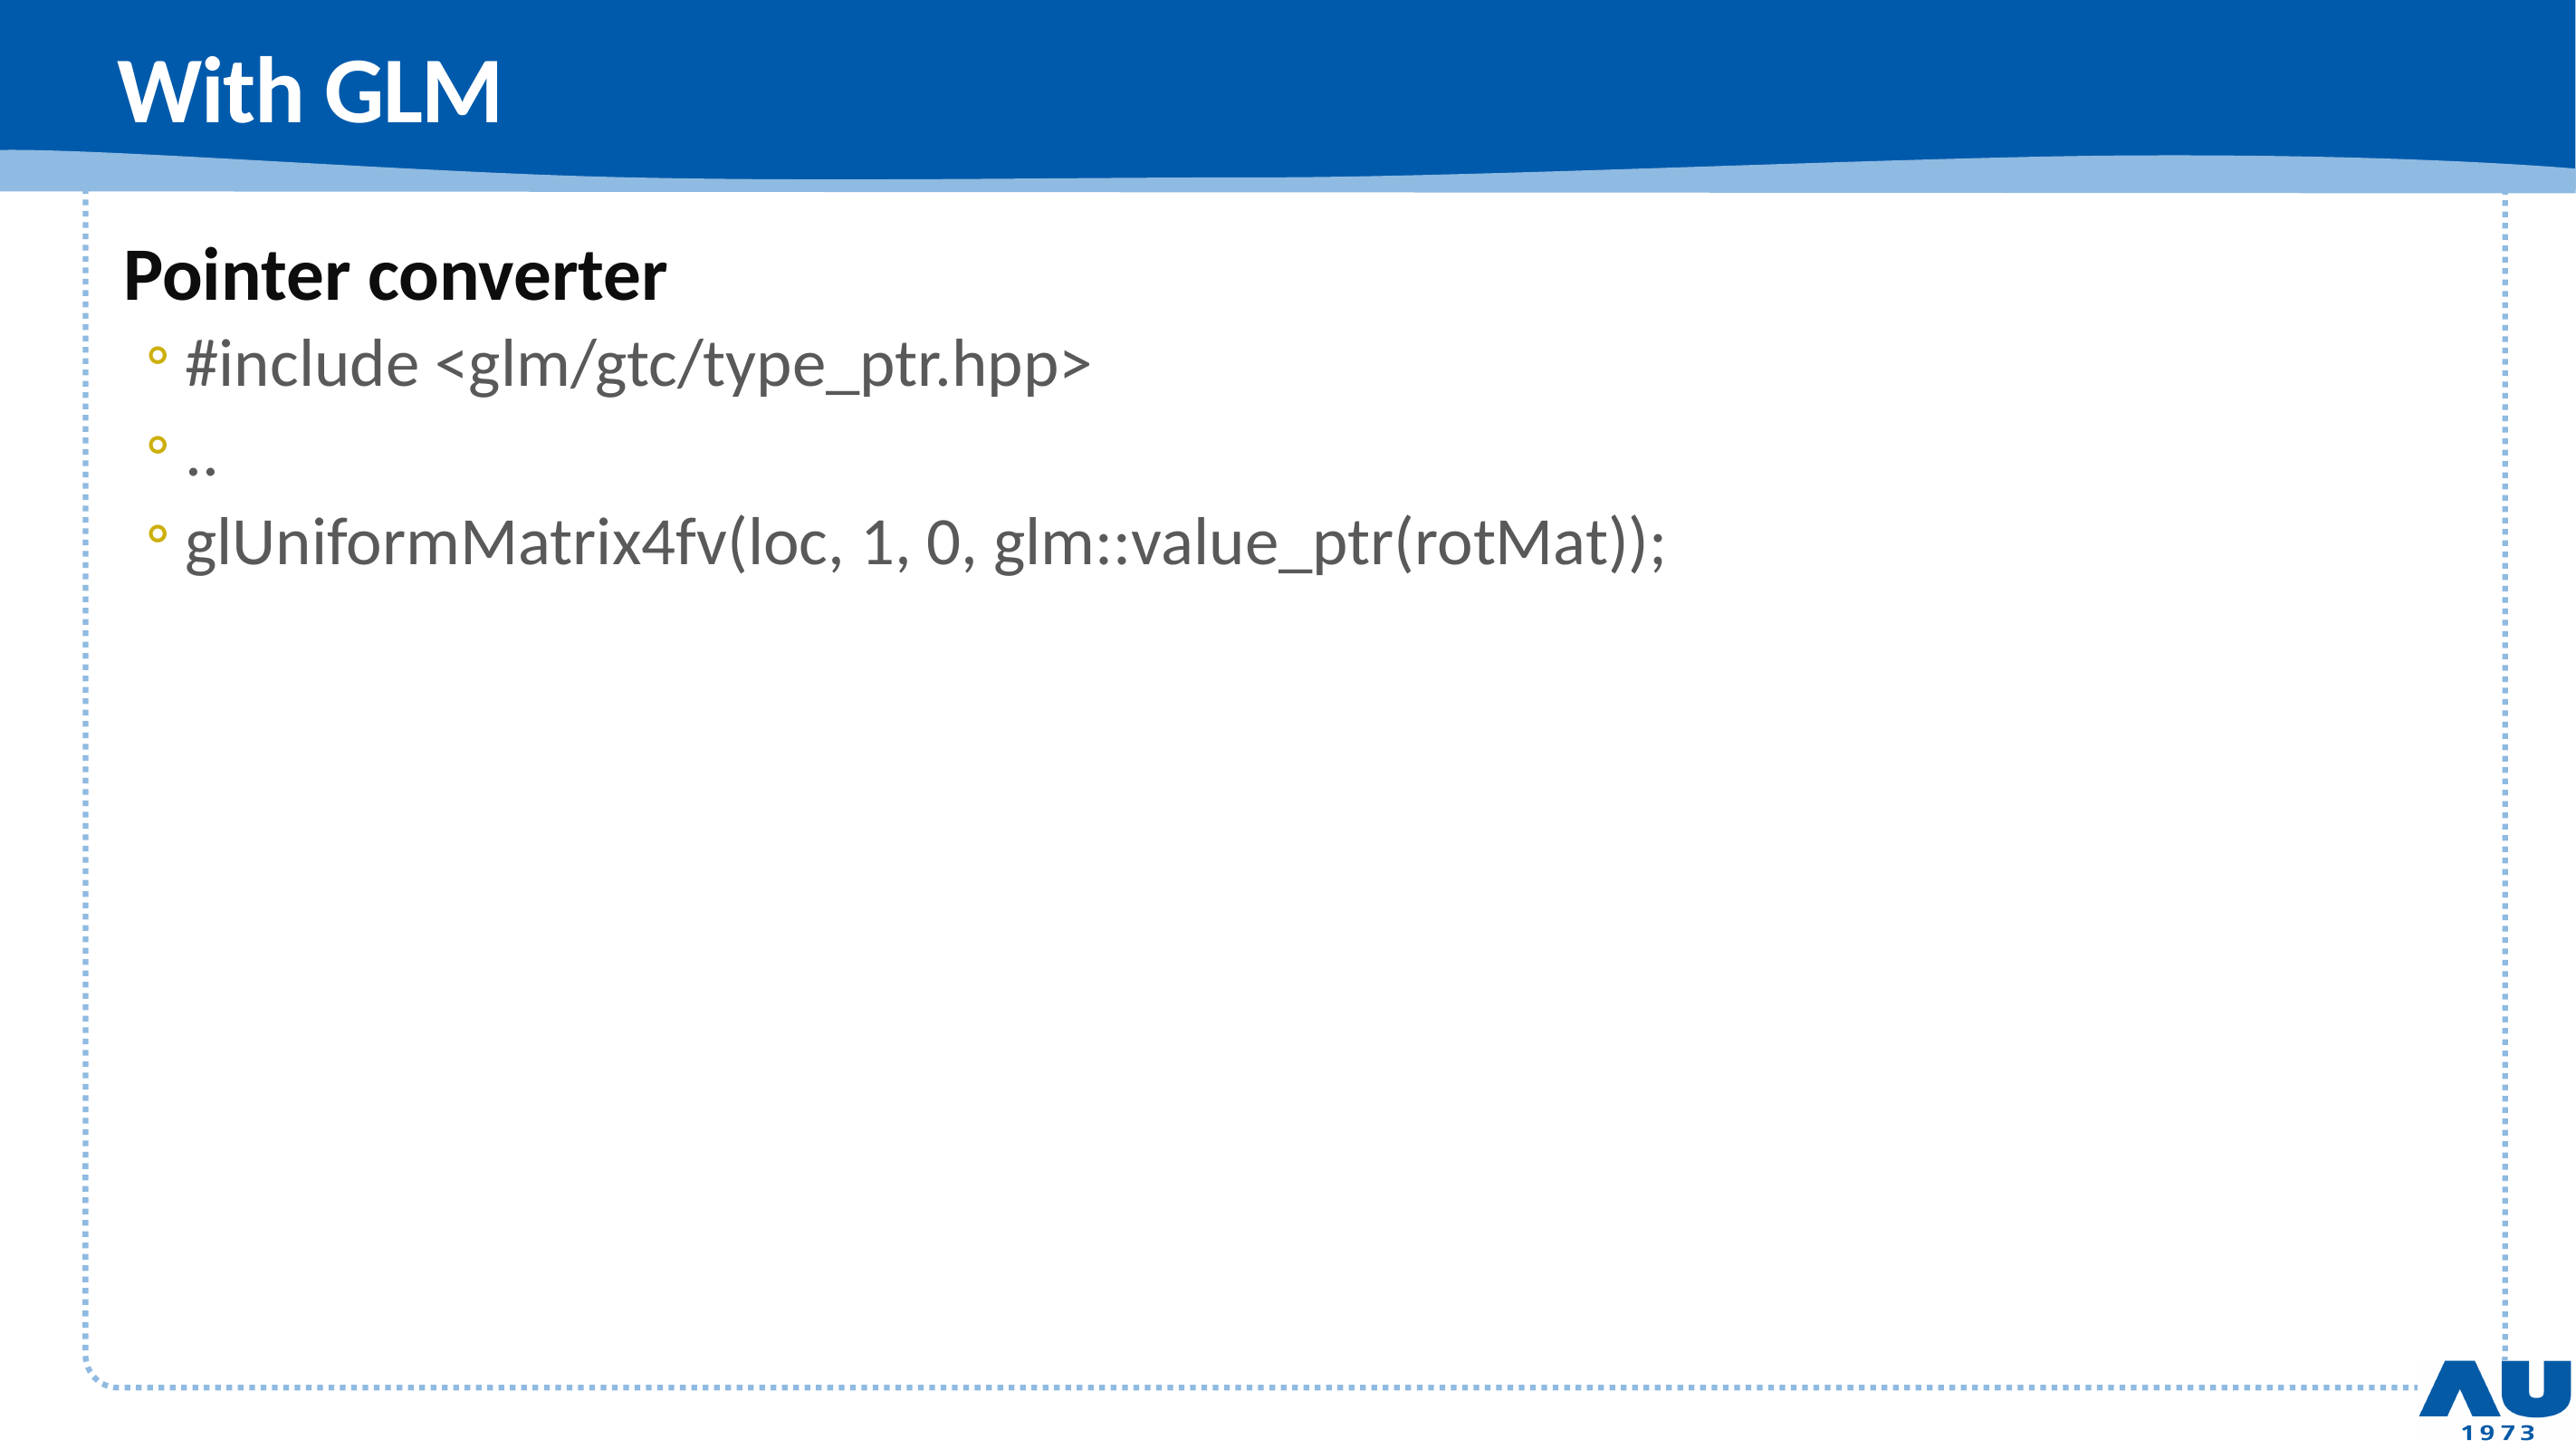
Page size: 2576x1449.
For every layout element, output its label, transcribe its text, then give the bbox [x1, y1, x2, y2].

picture [2418, 1360, 2571, 1441]
list Pointer converter #include <glm/gtc/type_ptr.hpp> .. glUniformMatrix4fv(loc, 1, 0, glm::value_ptr(rotMat)); [103, 228, 2486, 1388]
title With GLM [103, 18, 2486, 169]
